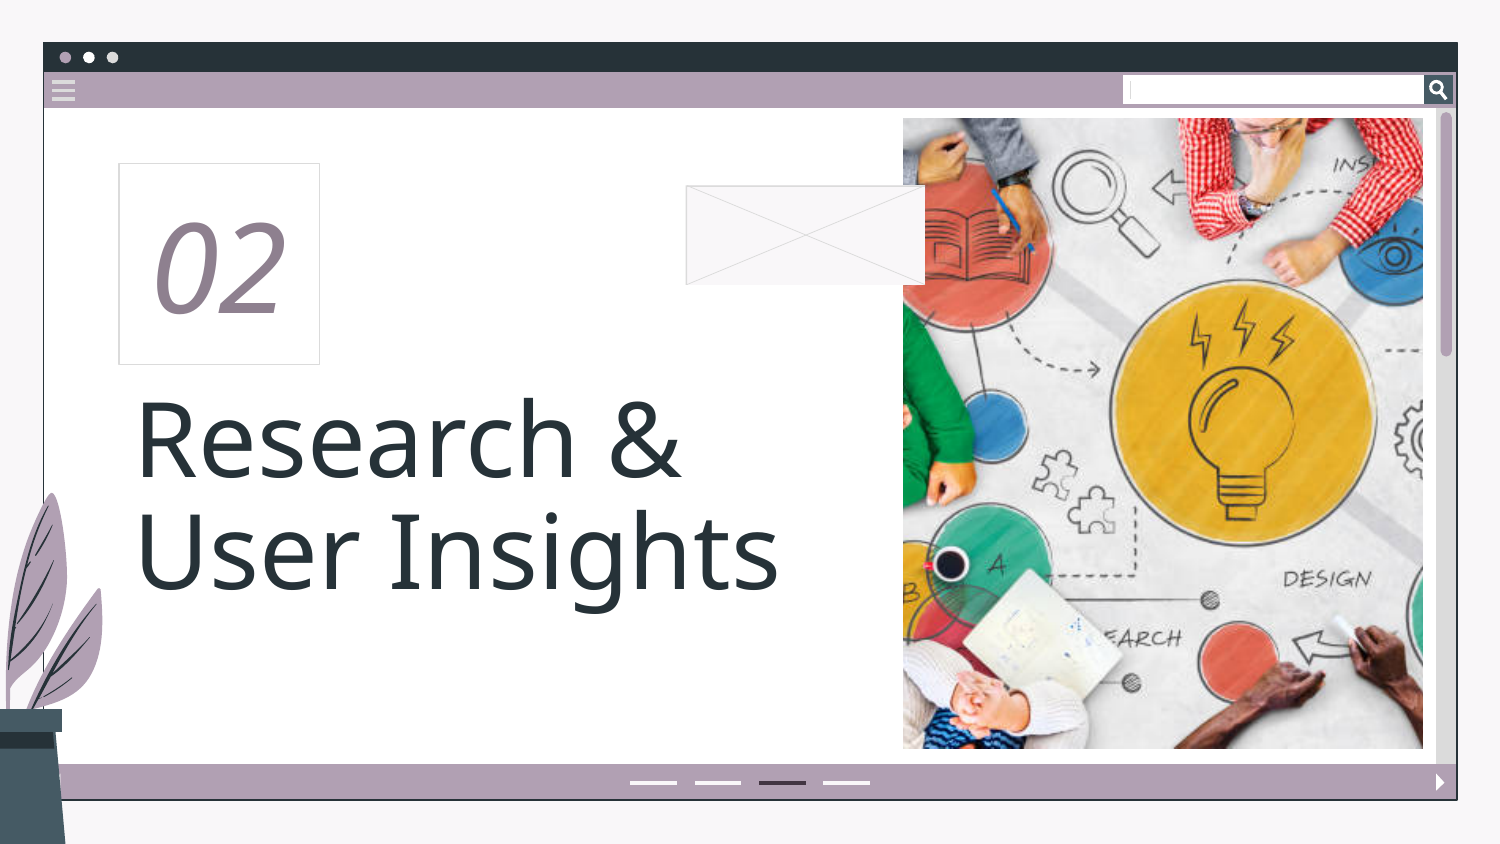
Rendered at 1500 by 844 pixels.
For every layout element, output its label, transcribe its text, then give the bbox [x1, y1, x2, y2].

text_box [0, 492, 106, 844]
title Research & User Insights [118, 388, 833, 628]
title 02 [118, 163, 320, 365]
picture [902, 118, 1424, 751]
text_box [630, 781, 870, 786]
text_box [685, 184, 926, 286]
